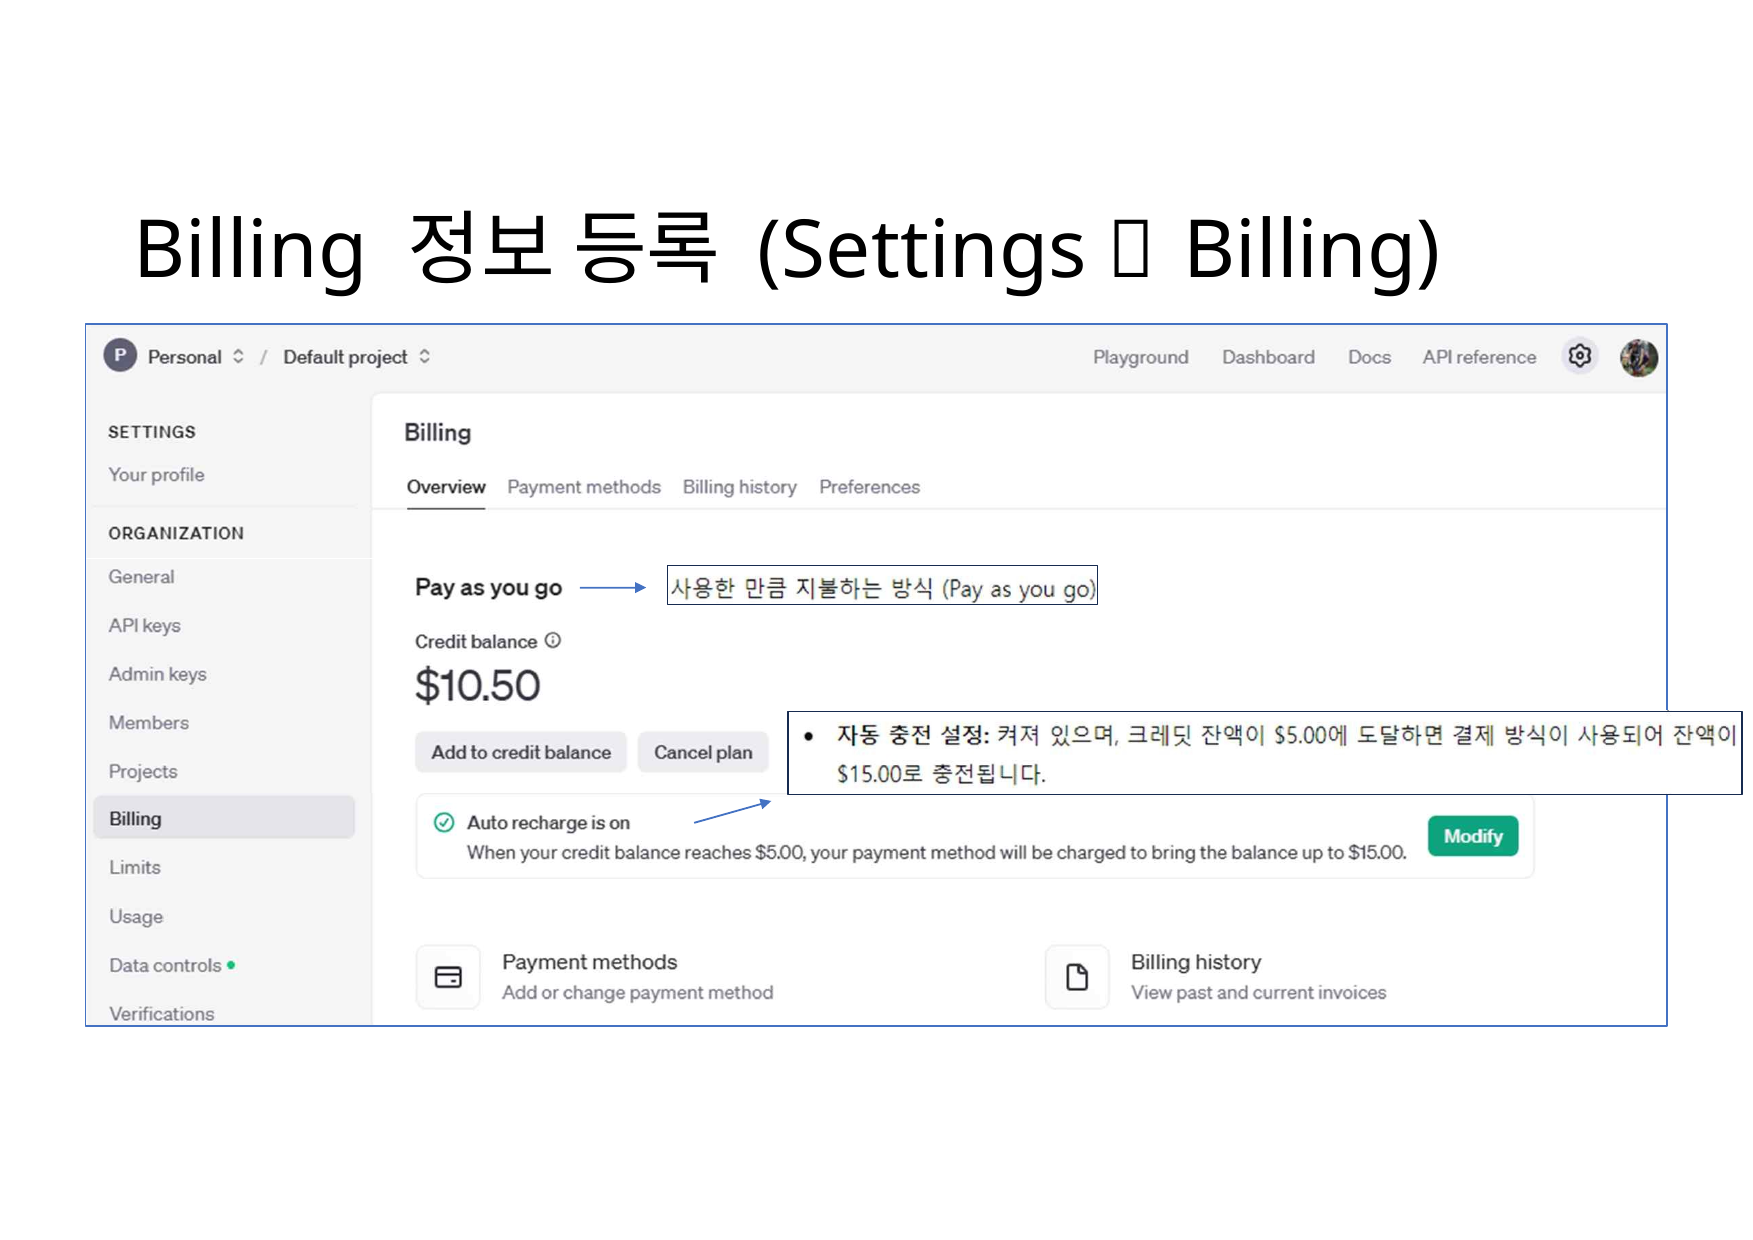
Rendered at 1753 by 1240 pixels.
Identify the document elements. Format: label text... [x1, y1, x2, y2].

title Billing 정보 등록 (Settings  Billing) [51, 173, 1666, 404]
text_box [84, 323, 1743, 1028]
